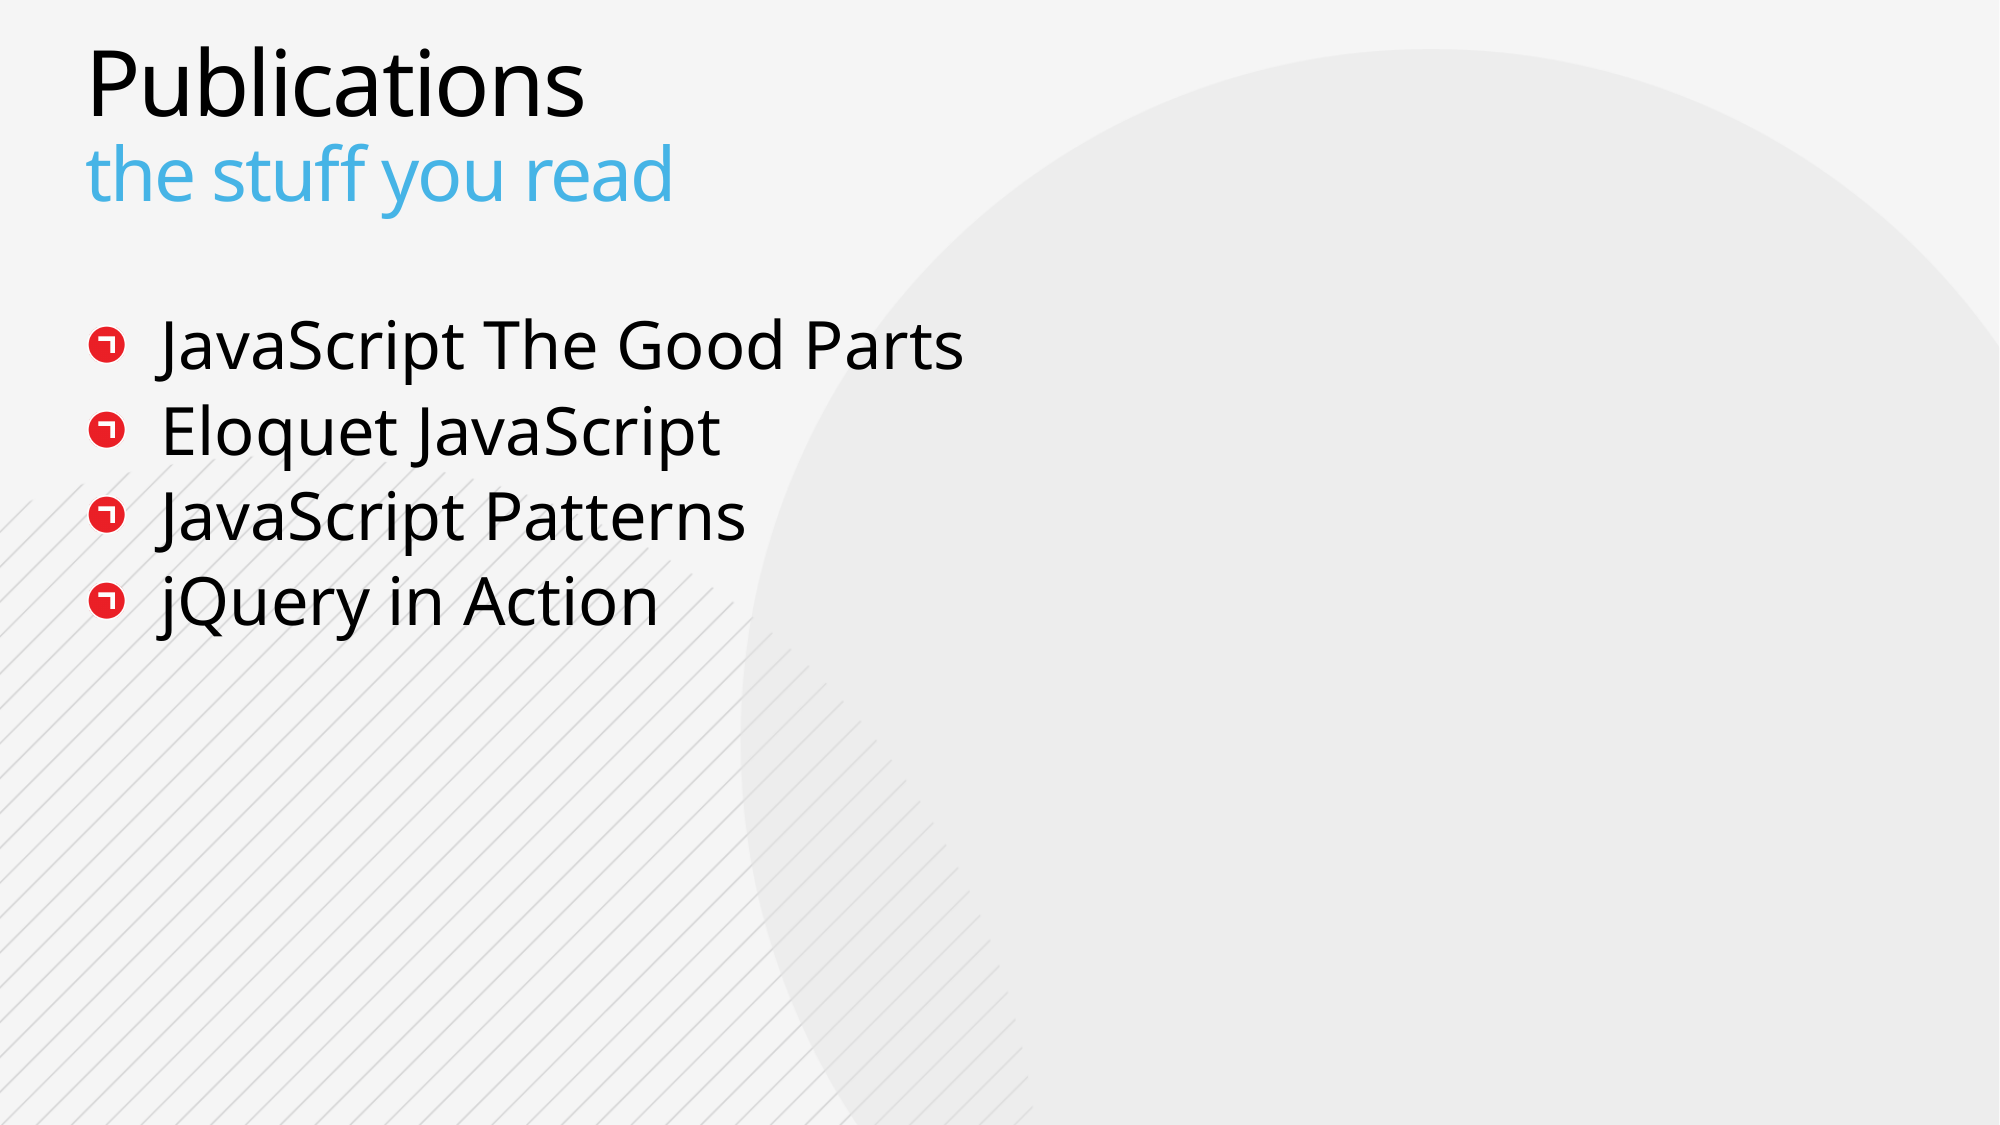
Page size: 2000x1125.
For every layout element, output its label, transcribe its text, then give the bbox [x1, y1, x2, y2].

picture [0, 0, 2000, 1125]
title Publications the stuff you read [85, 37, 1914, 220]
list JavaScript The Good Parts Eloquet JavaScript JavaScript Patterns jQuery in Action [85, 312, 1914, 830]
